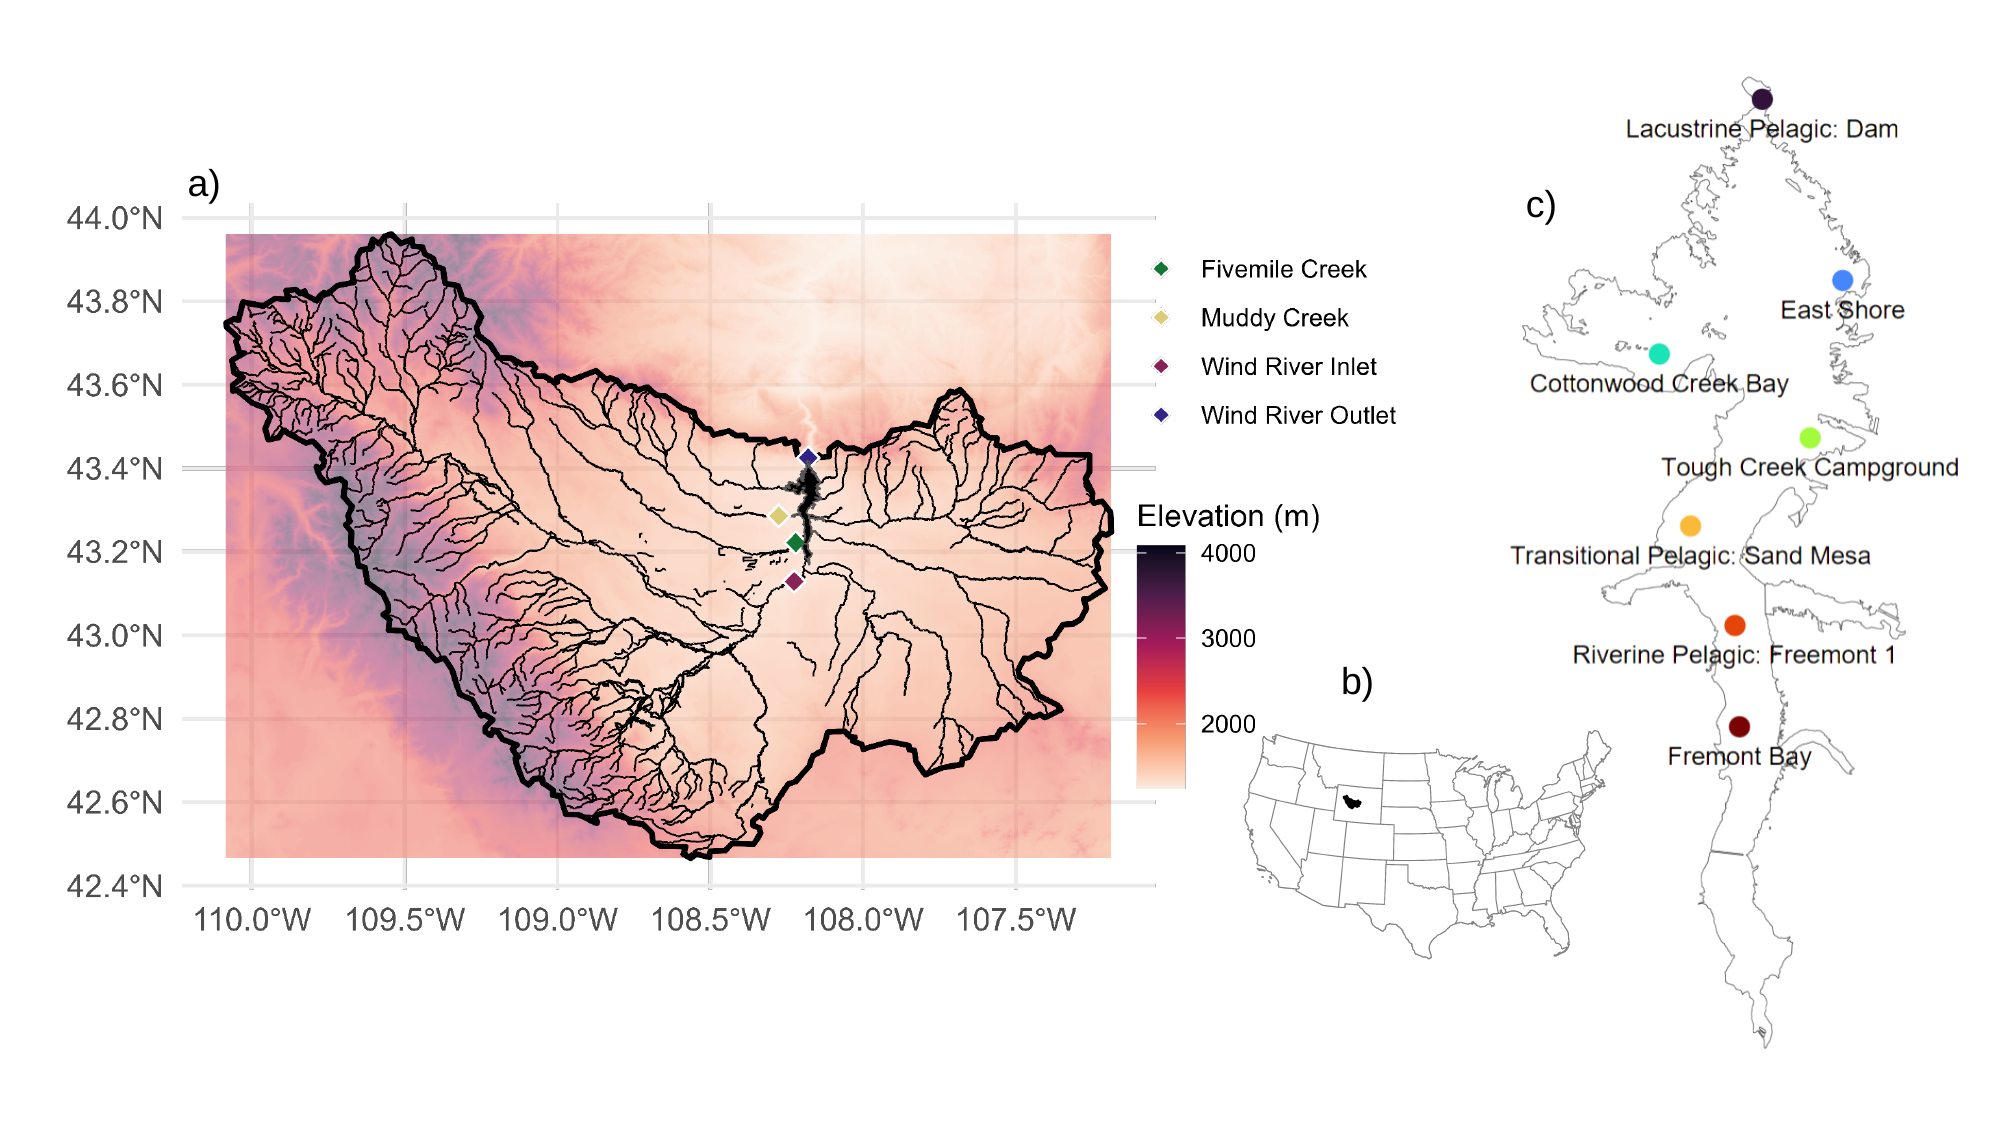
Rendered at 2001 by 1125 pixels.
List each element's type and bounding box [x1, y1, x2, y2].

text_box [0, 74, 1959, 1049]
